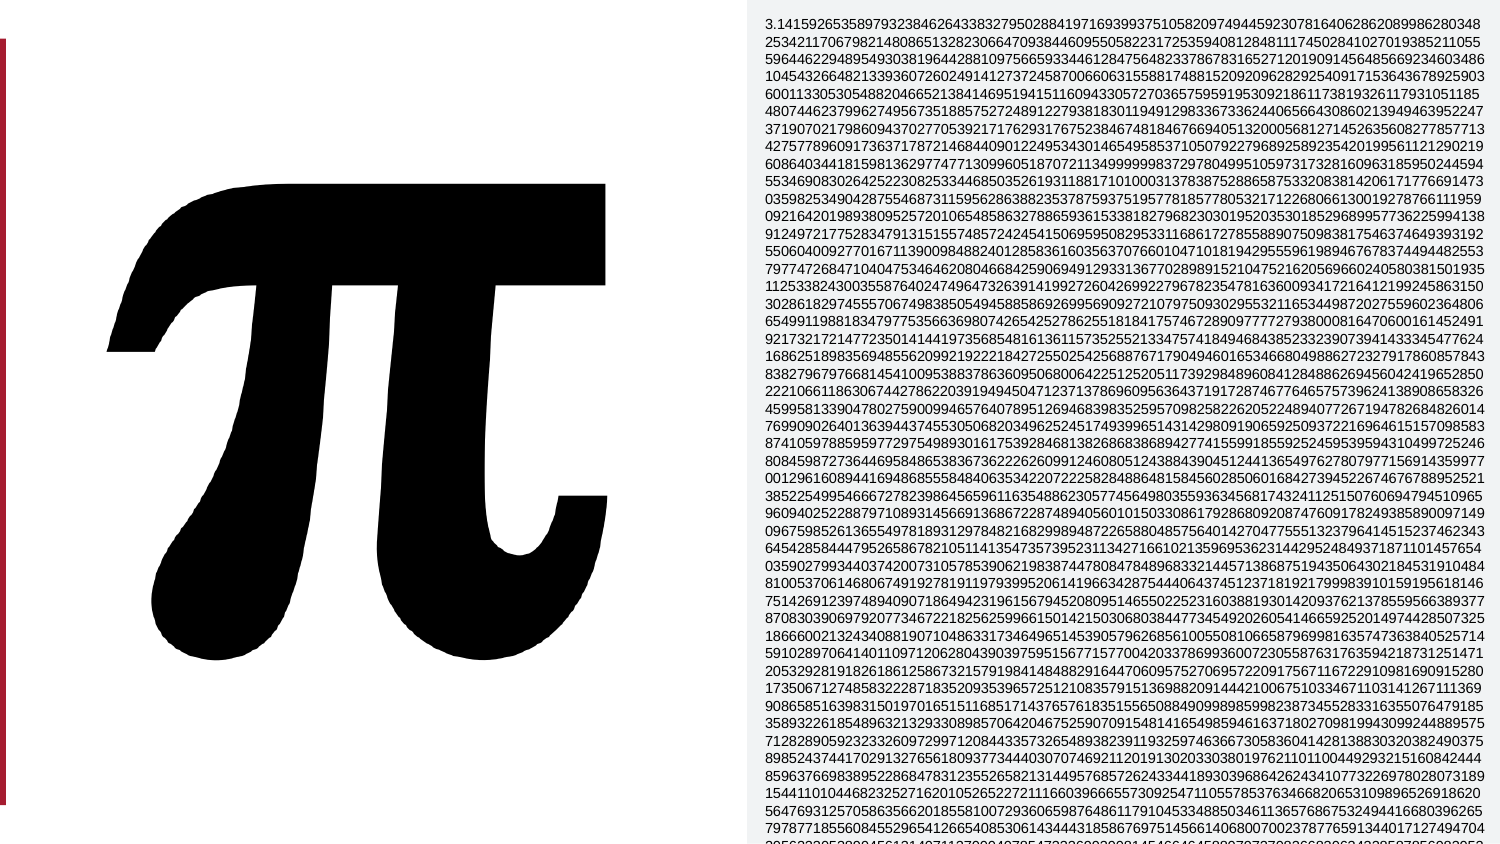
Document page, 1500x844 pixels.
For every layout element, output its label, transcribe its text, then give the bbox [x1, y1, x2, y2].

text_box 3.141592653589793238462643383279502884197169399375105820974944592307816406286208998628034825342117067982148086513282306647093844609550582231725359408128481117450284102701938521105559644622948954930381964428810975665933446128475648233786783165271201909145648566923460348610454326648213393607260249141273724587006606315588174881520920962829254091715364367892590360011330530548820466521384146951941511609433057270365759591953092186117381932611793105118548074462379962749567351885752724891227938183011949129833673362440656643086021394946395224737190702179860943702770539217176293176752384674818467669405132000568127145263560827785771342757789609173637178721468440901224953430146549585371050792279689258923542019956112129021960864034418159813629774771309960518707211349999998372978049951059731732816096318595024459455346908302642522308253344685035261931188171010003137838752886587533208381420617177669147303598253490428755468731159562863882353787593751957781857780532171226806613001927876611195909216420198938095257201065485863278865936153381827968230301952035301852968995773622599413891249721775283479131515574857242454150695950829533116861727855889075098381754637464939319255060400927701671139009848824012858361603563707660104710181942955596198946767837449448255379774726847104047534646208046684259069491293313677028989152104752162056966024058038150193511253382430035587640247496473263914199272604269922796782354781636009341721641219924586315030286182974555706749838505494588586926995690927210797509302955321165344987202755960236480665499119881834797753566369807426542527862551818417574672890977772793800081647060016145249192173217214772350141441973568548161361157352552133475741849468438523323907394143334547762416862518983569485562099219222184272550254256887671790494601653466804988627232791786085784383827967976681454100953883786360950680064225125205117392984896084128488626945604241965285022210661186306744278622039194945047123713786960956364371917287467764657573962413890865832645995813390478027590099465764078951269468398352595709825822620522489407726719478268482601476990902640136394437455305068203496252451749399651431429809190659250937221696461515709858387410597885959772975498930161753928468138268683868942774155991855925245953959431049972524680845987273644695848653836736222626099124608051243884390451244136549762780797715691435997700129616089441694868555848406353422072225828488648158456028506016842739452267467678895252138522549954666727823986456596116354886230577456498035593634568174324112515076069479451096596094025228879710893145669136867228748940560101503308617928680920874760917824938589009714909675985261365549781893129784821682998948722658804857564014270477555132379641451523746234364542858444795265867821051141354735739523113427166102135969536231442952484937187110145765403590279934403742007310578539062198387447808478489683321445713868751943506430218453191048481005370614680674919278191197939952061419663428754440643745123718192179998391015919561814675142691239748940907186494231961567945208095146550225231603881930142093762137855956638937787083039069792077346722182562599661501421503068038447734549202605414665925201497442850732518666002132434088190710486331734649651453905796268561005508106658796998163574736384052571459102897064140110971206280439039759515677157700420337869936007230558763176359421873125147120532928191826186125867321579198414848829164470609575270695722091756711672291098169091528017350671274858322287183520935396572512108357915136988209144421006751033467110314126711136990865851639831501970165151168517143765761835155650884909989859982387345528331635507647918535893226185489632132933089857064204675259070915481416549859461637180270981994309924488957571282890592323326097299712084433573265489382391193259746366730583604142813883032038249037589852437441702913276561809377344403070746921120191302033038019762110110044929321516084244485963766983895228684783123552658213144957685726243344189303968642624341077322697802807318915441101044682325271620105265227211166039666557309254711055785376346682065310989652691862056476931257058635662018558100729360659876486117910453348850346113657686753249441668039626579787718556084552965412665408530614344431858676975145661406800700237877659134401712749470420562230538994561314071127000407854733269939081454664645880797270826683063432858785698305235808933065757406795457163775254202114955761581400250126228594130216471550979259230990796547376125517656751357517829666454779174501129961489030463994713296210734043751895735961458901938971311179042978285647503203198691514028708085990480109412147221317947647772622414254854540332157185306142288137585043063321751829798662237172159160771669254748738986654949450114654062843366393790039769265672146385306736096571209180763832716641627488880078692560290228472104031721186082041900042296617119637792133757511495950156604963186294726547364252308177036751590673502350728354056704038674351362222477158915049530984448933309634087807693259939780541934144737744184263129860809988868741326047215695162396586457302163159819319516735381297416772947867242292465436680098067692823828068996400482435403701416314965897940924323789690706977942236250822168895738379862300159377647165122893578601588161755782973523344604281512627203734314653197777416031990665541876397929334419521541341899485444734567383162499341913181480927777103863877343177207545654532207770921201905166096280490926360197598828161332316663652861932668633606273567630354477628035045077723554710585954870279081435624014517180624643626794561275318134078330336254232783944975382437205835311477119926063813346776879695970309833913077109870408591337464144282277263465947047458784778720192771528073176790770715721344473060570073349243693113835049316312840425121925651798069411352801314701304781643788518529092 [749, 0, 1500, 844]
picture [84, 161, 646, 682]
